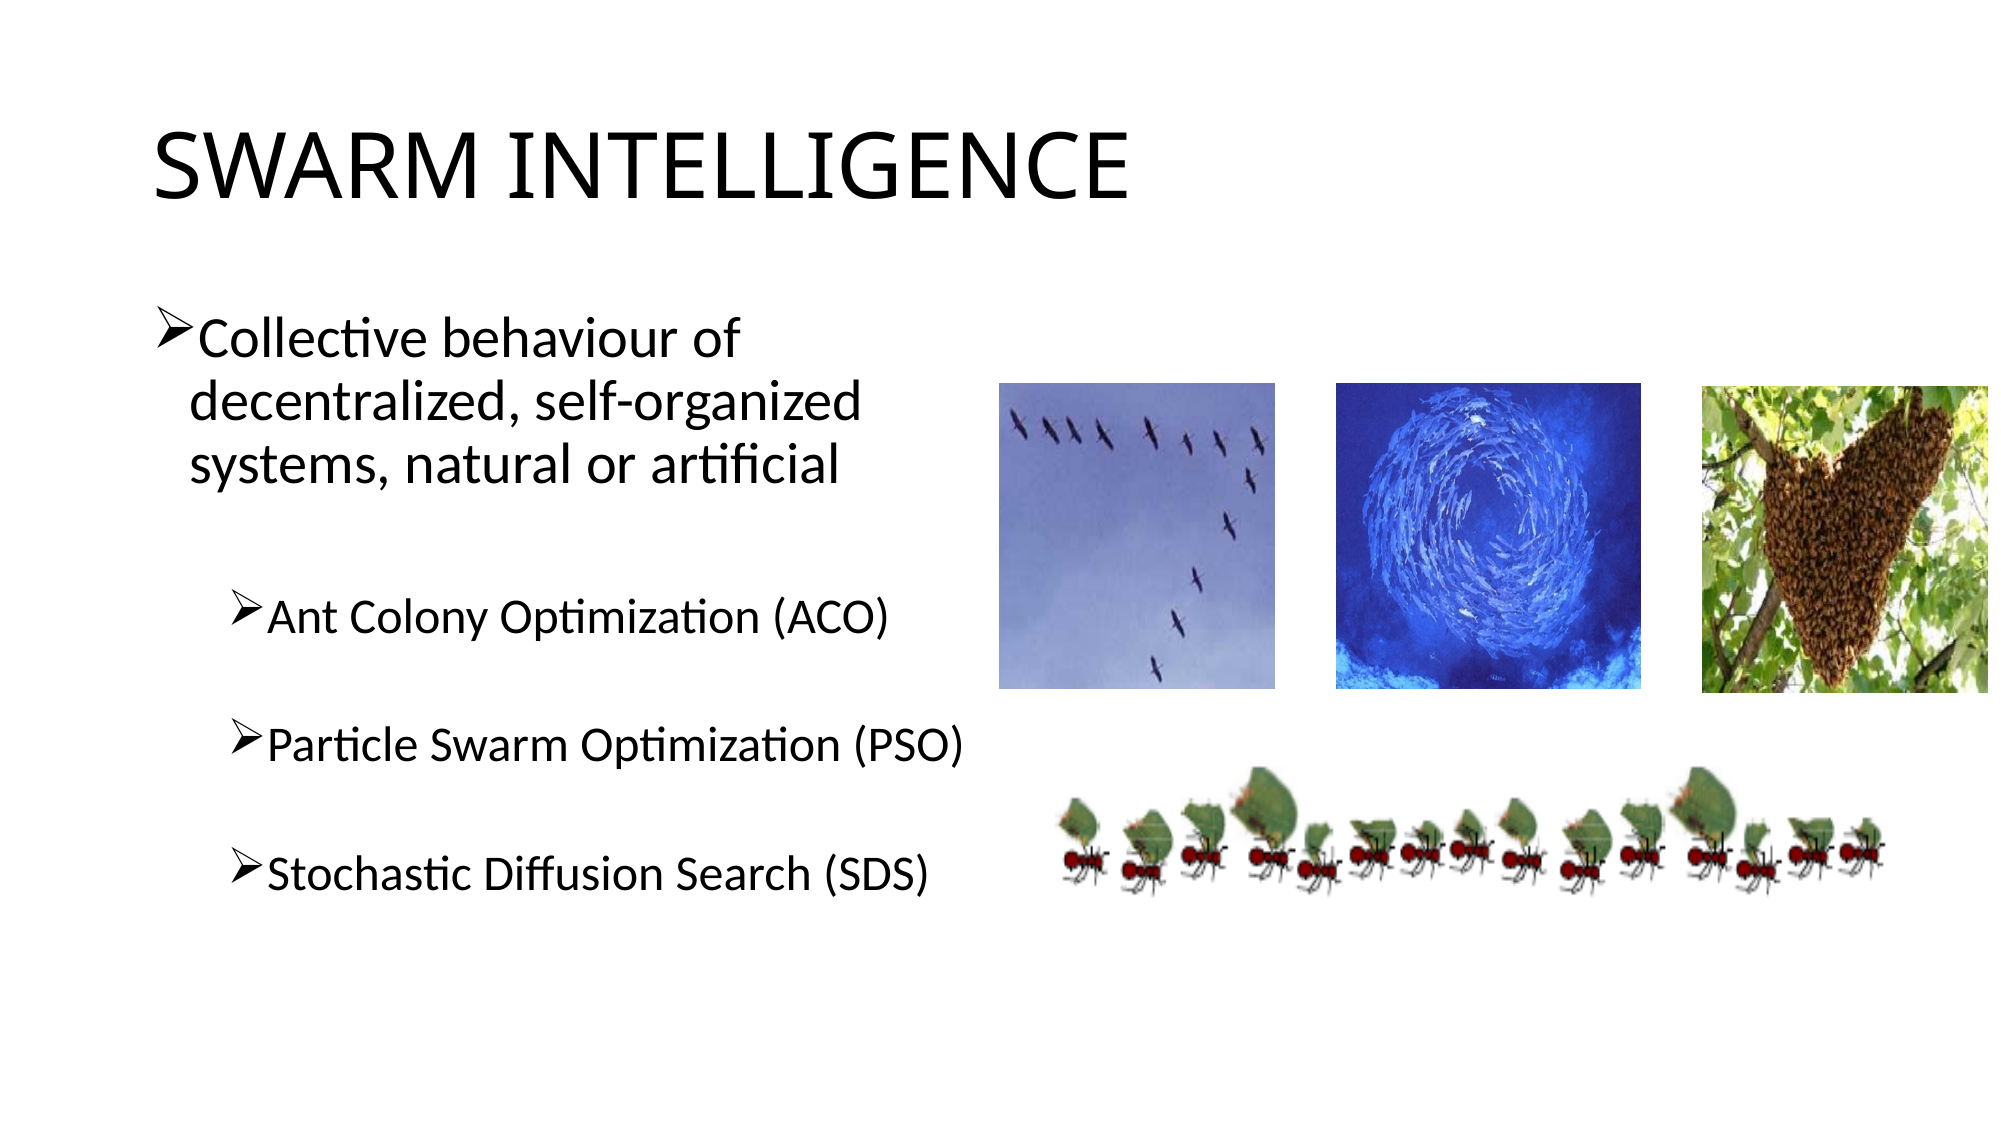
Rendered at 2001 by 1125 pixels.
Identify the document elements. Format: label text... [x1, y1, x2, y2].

title SWARM INTELLIGENCE [137, 59, 1863, 278]
list Collective behaviour of decentralized, self-organized systems, natural or artificial Ant Colony Optimization (ACO) Particle Swarm Optimization (PSO) Stochastic Diffusion Search (SDS) [137, 299, 988, 1014]
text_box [999, 383, 1988, 929]
